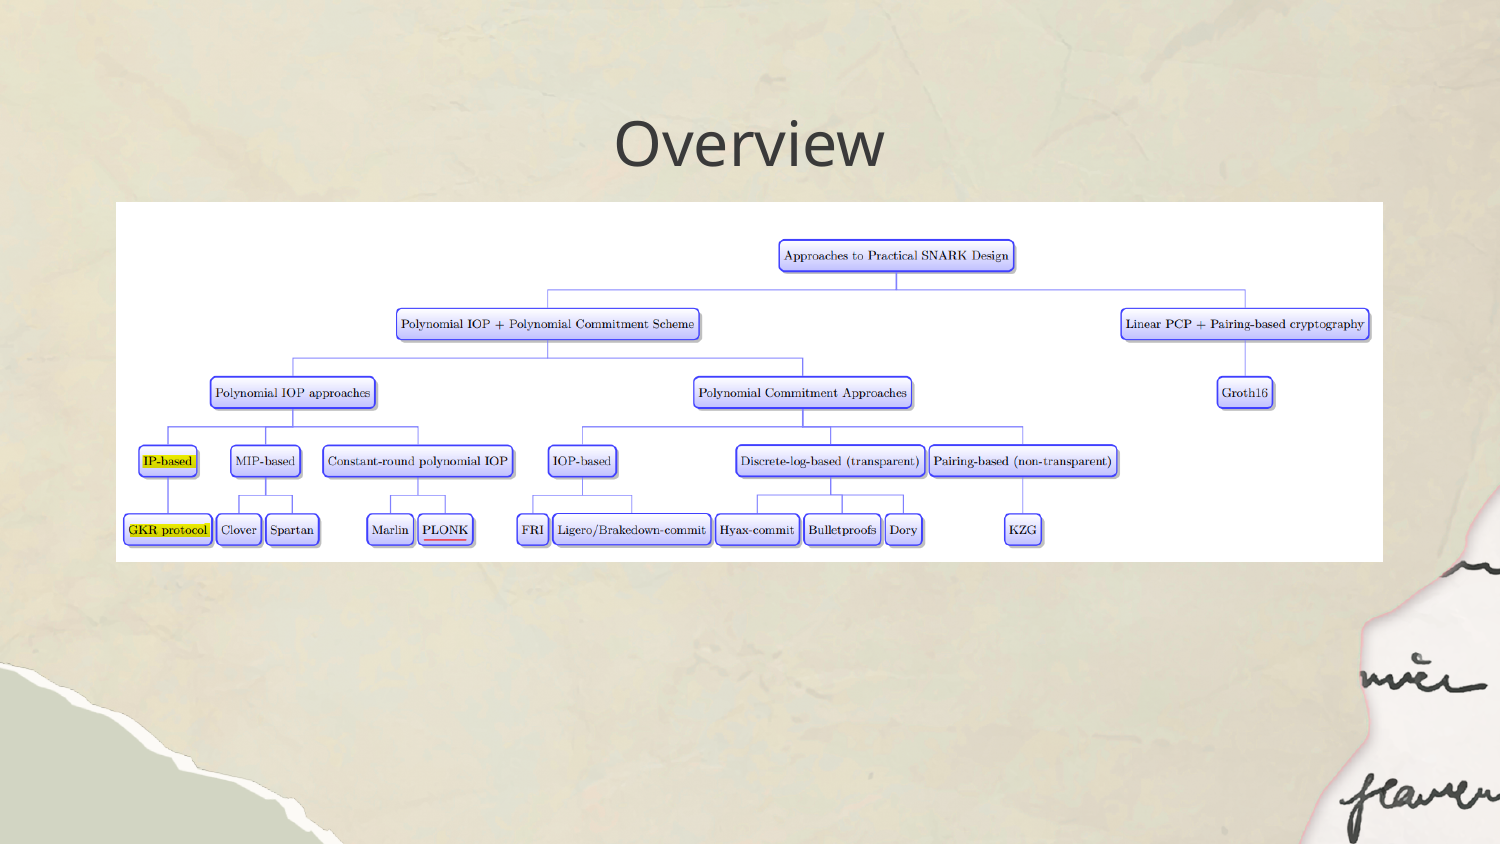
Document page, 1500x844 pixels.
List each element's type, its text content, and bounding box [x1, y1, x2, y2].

picture [0, 0, 1500, 844]
title Overview [116, 88, 1383, 186]
